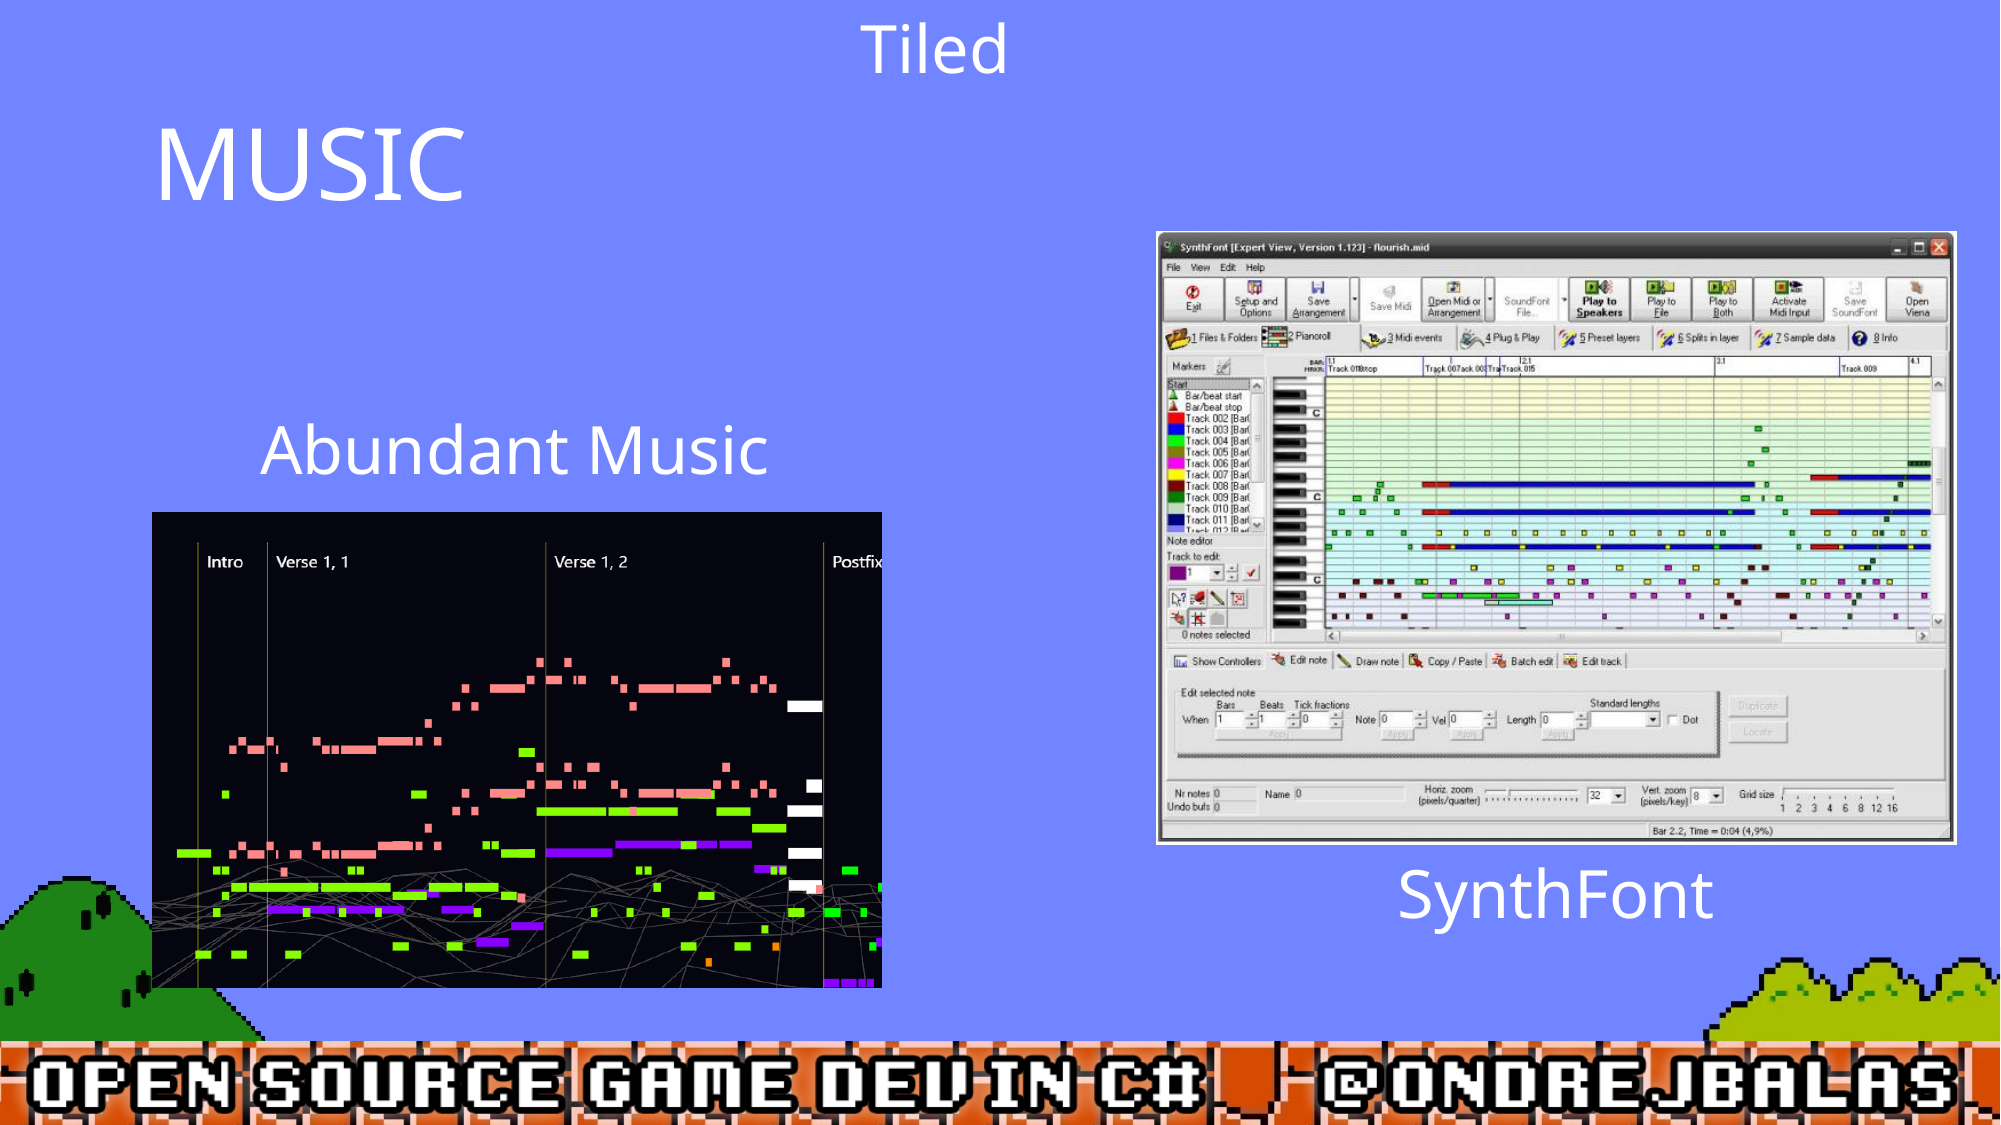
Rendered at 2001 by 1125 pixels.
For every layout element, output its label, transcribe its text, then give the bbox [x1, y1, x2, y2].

text_box SynthFont [1288, 845, 1825, 940]
text_box Abundant Music [51, 400, 980, 496]
title MUSIC [137, 59, 1863, 278]
picture [152, 512, 882, 988]
picture [1156, 231, 1957, 845]
text_box Tiled [667, 0, 1203, 95]
